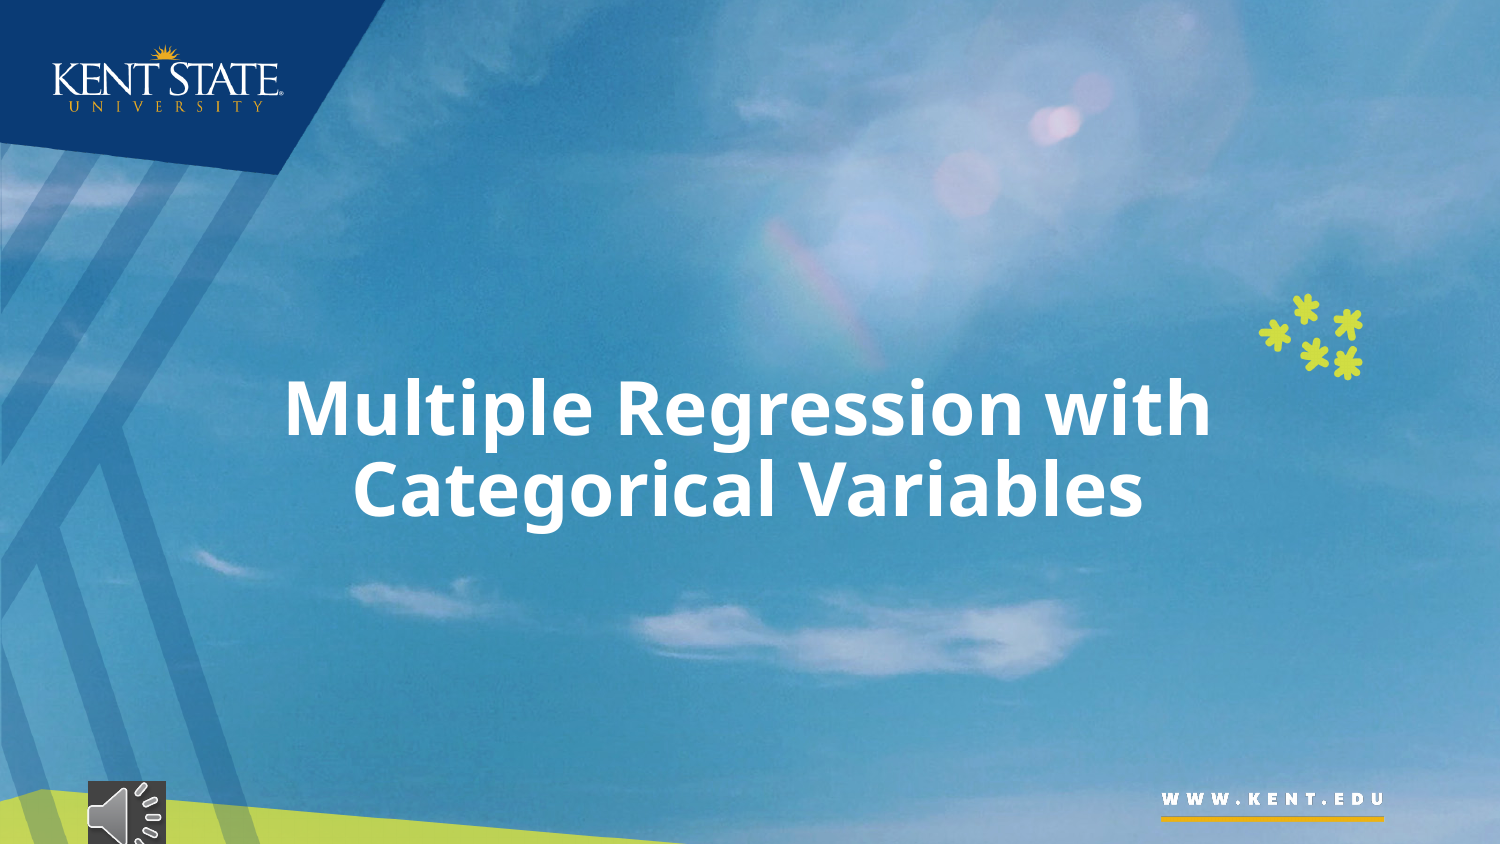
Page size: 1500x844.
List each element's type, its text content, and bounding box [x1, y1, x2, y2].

title Multiple Regression with Categorical Variables [85, 128, 1412, 540]
picture [0, 0, 1500, 844]
